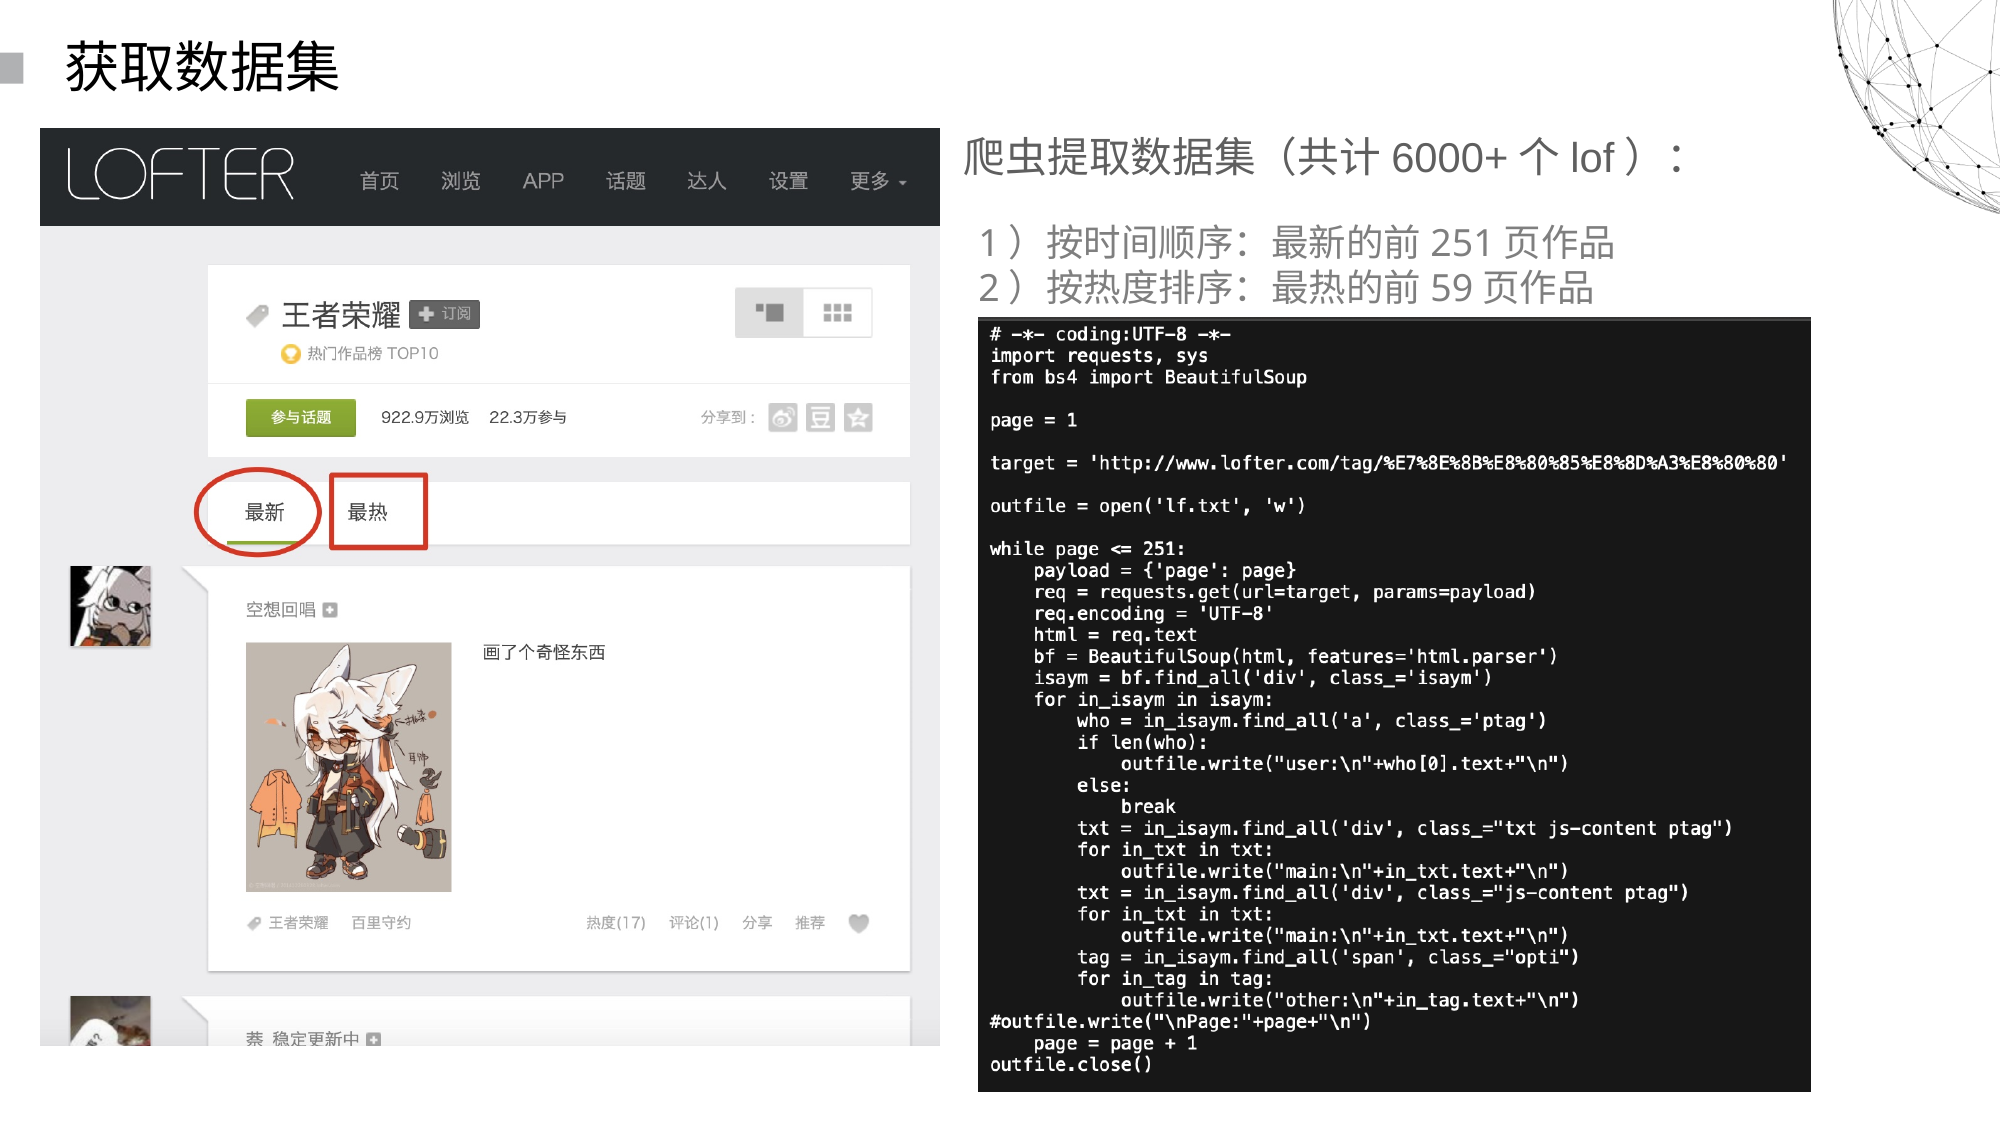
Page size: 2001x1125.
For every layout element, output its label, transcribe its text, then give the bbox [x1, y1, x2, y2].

picture [40, 0, 2000, 1092]
text_box [0, 52, 24, 85]
text_box 1）按时间顺序：最新的前251页作品 2）按热度排序：最热的前59页作品 [963, 211, 1731, 317]
text_box 爬虫提取数据集（共计6000+个lof）： [948, 113, 1723, 188]
text_box 获取数据集 [49, 25, 356, 107]
